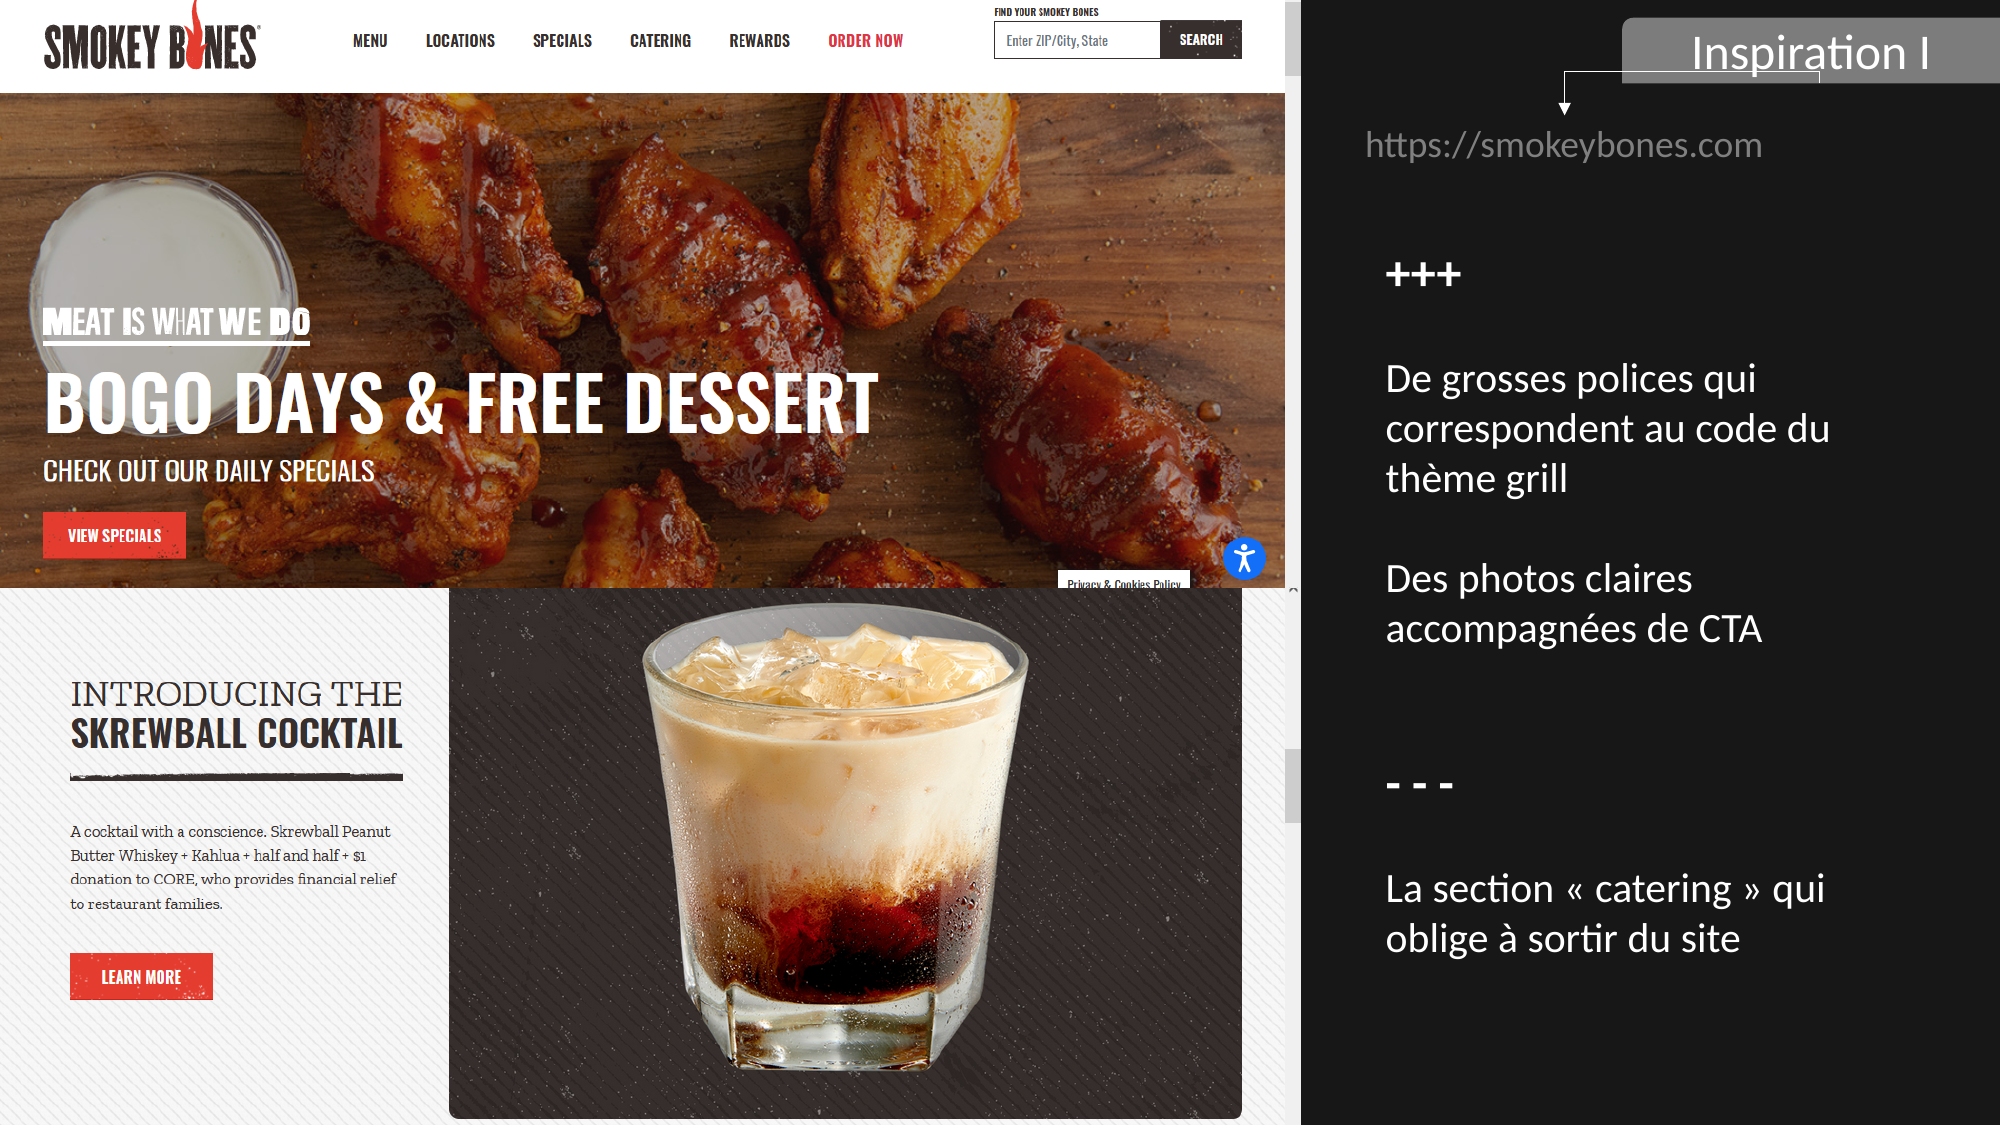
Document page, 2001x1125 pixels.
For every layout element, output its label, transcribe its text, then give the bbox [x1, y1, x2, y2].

text_box Inspiration I [1676, 12, 1946, 88]
text_box [1623, 72, 1676, 85]
picture [0, 0, 1301, 1125]
text_box https://smokeybones.com [1350, 113, 1779, 173]
text_box +++ De grosses polices qui correspondent au code du thème grill Des photos claires accompagnées de CTA - - - La section « catering » qui oblige à sortir du site [1370, 233, 1948, 968]
text_box [1621, 16, 1676, 71]
text_box [1946, 16, 2000, 85]
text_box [1564, 50, 1623, 116]
